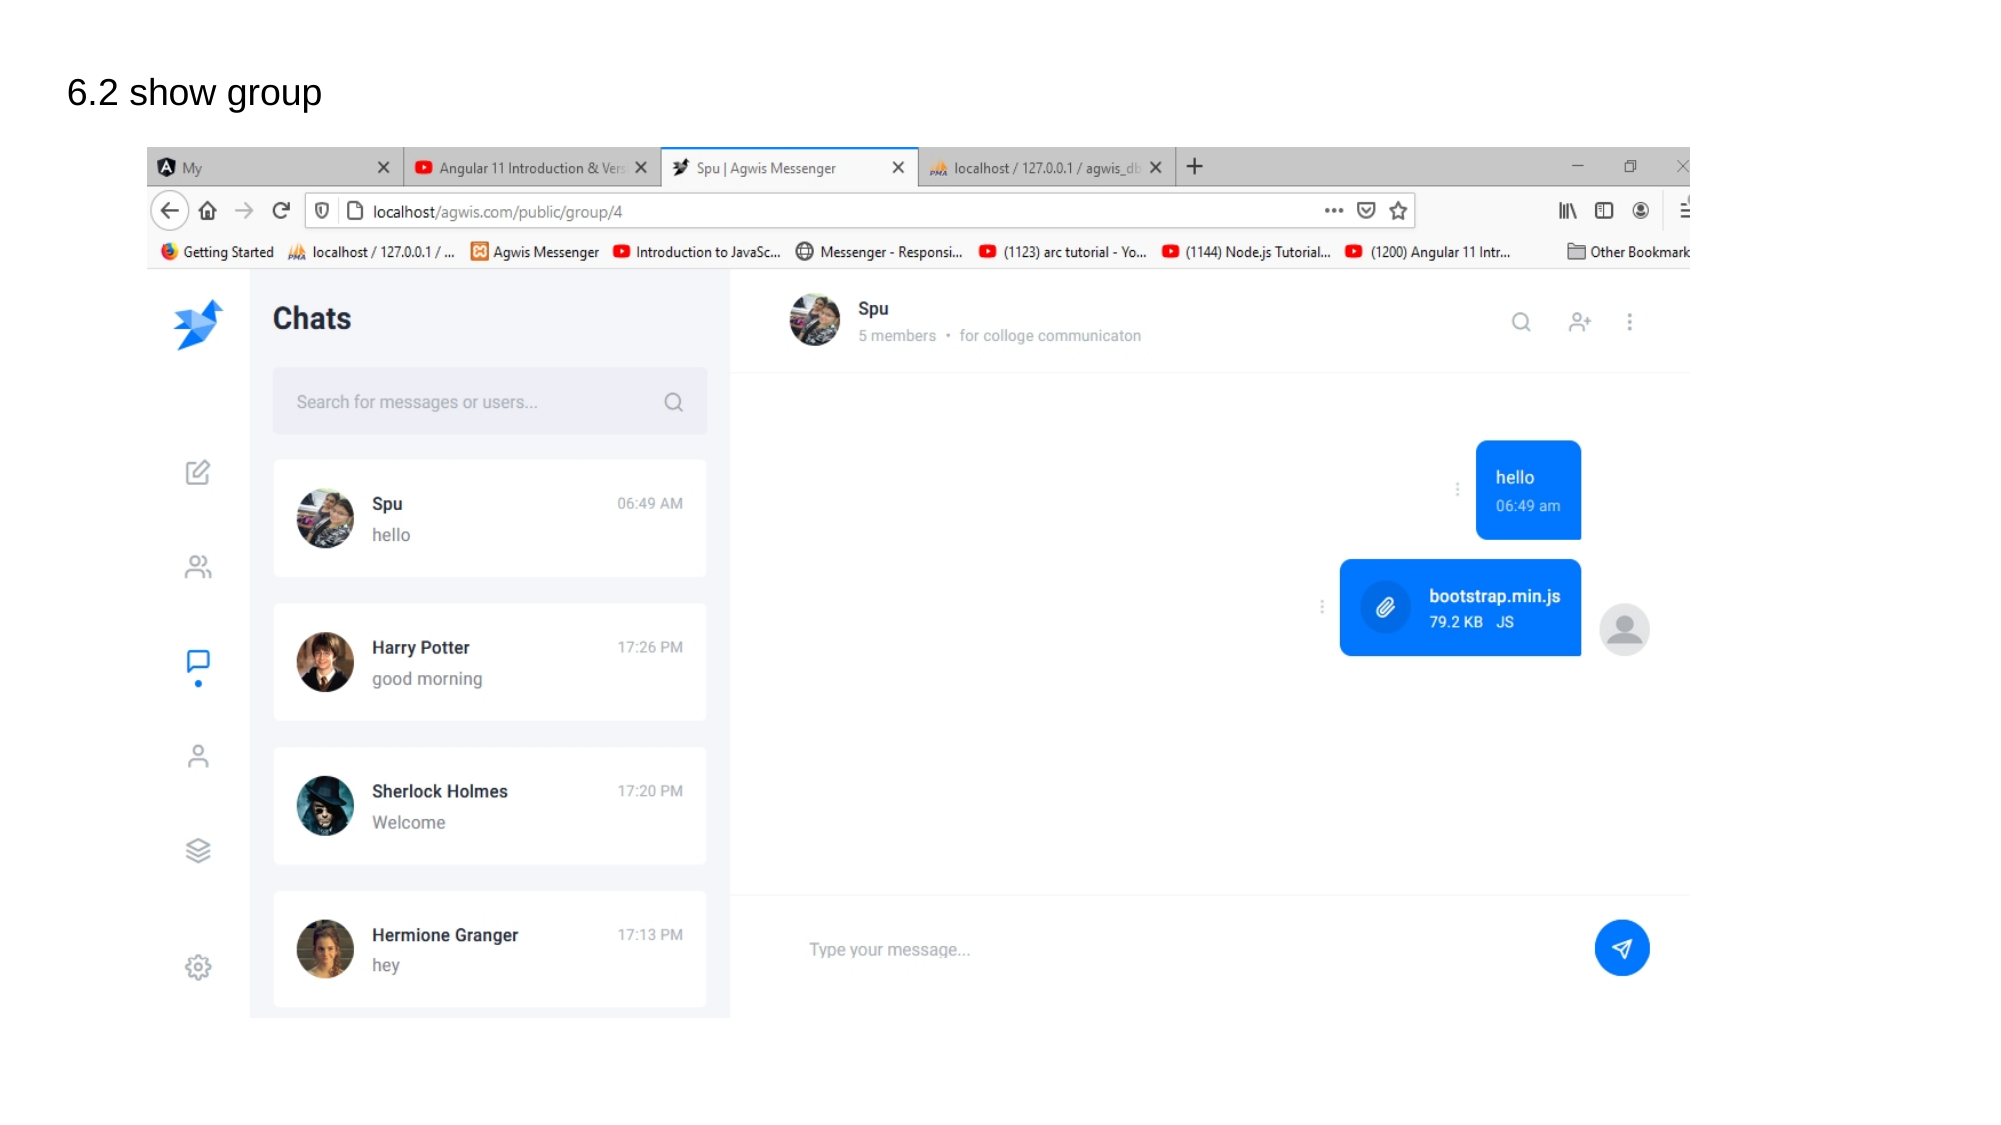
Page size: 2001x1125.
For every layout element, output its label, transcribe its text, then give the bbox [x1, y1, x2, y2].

text_box 6.2 show group [52, 60, 568, 121]
picture [147, 147, 1690, 1018]
